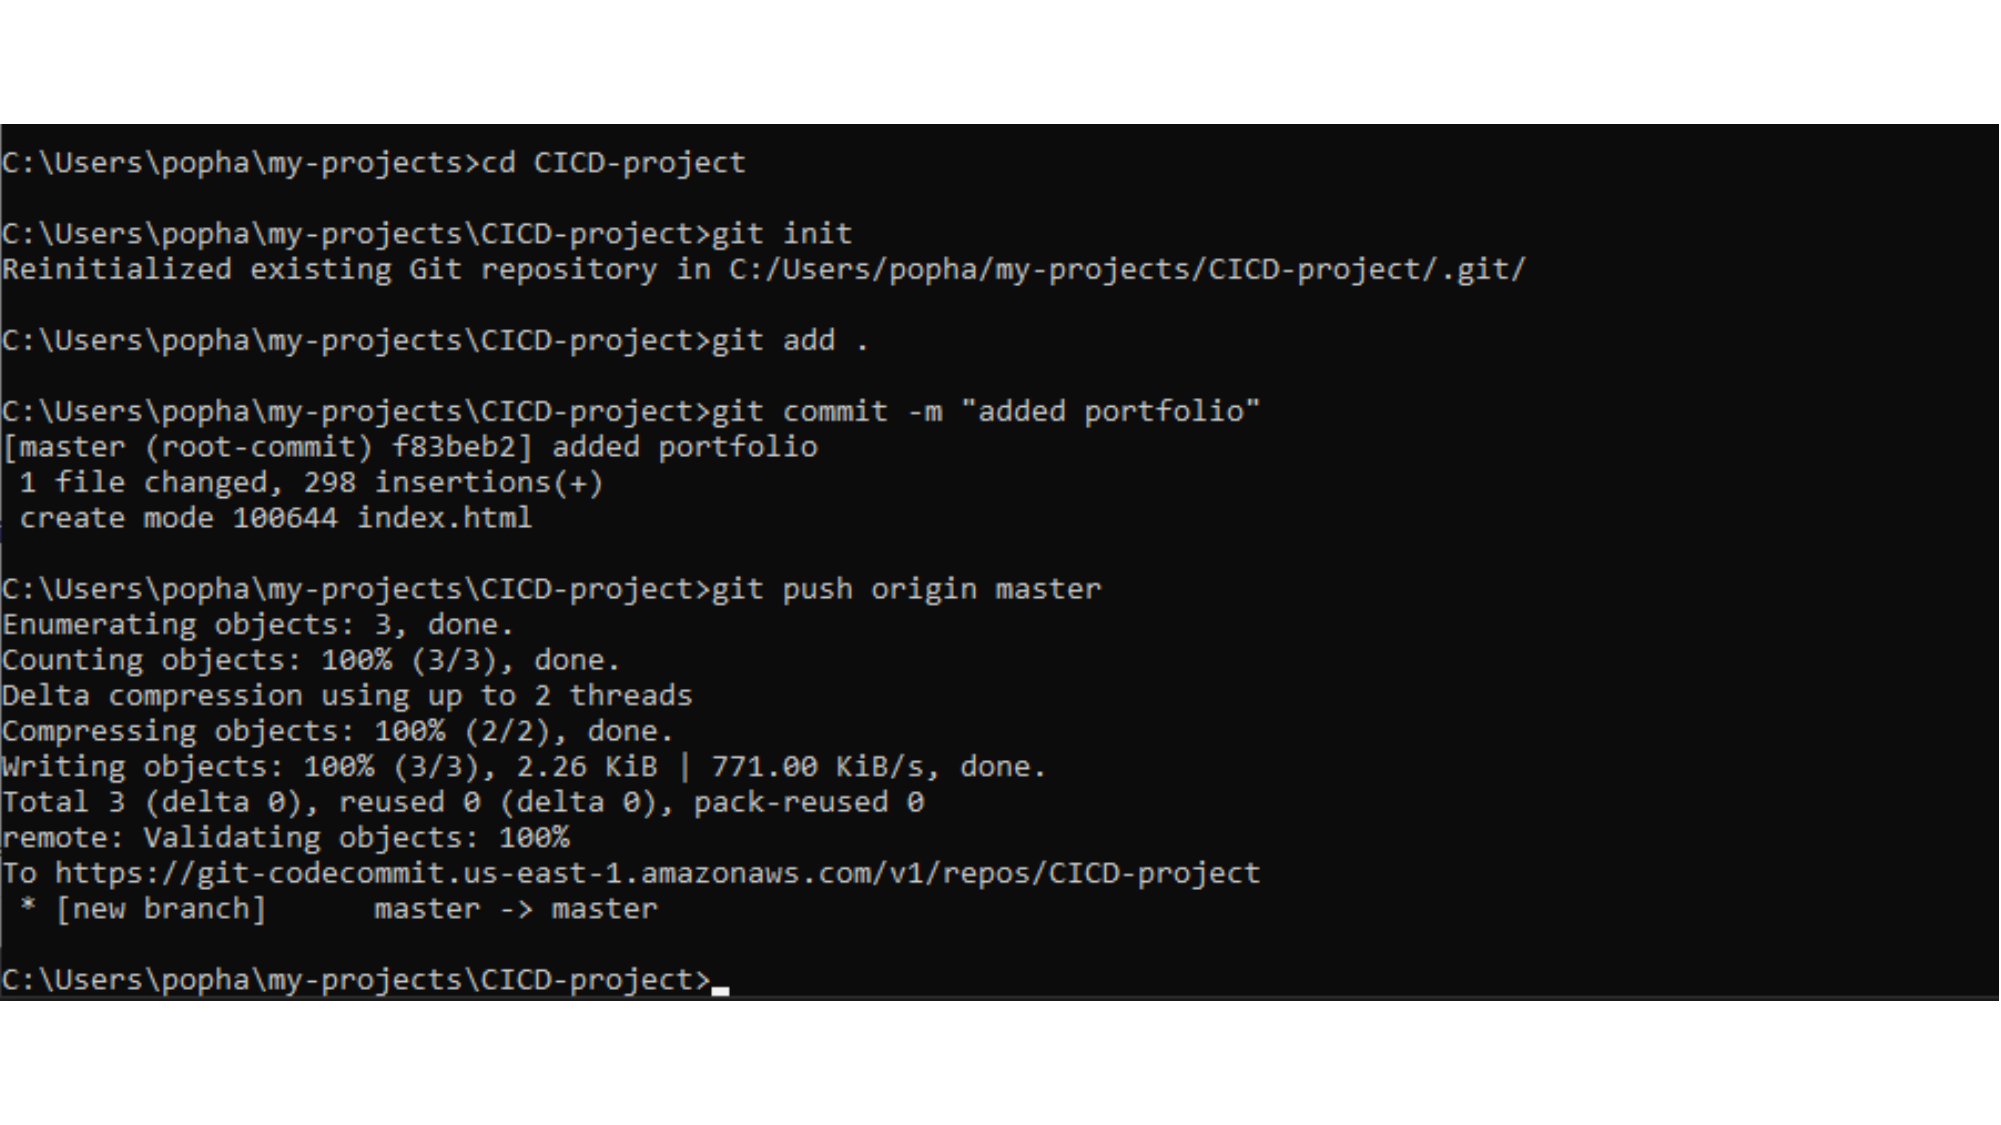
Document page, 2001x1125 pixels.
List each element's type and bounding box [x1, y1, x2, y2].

picture [0, 124, 1999, 1001]
